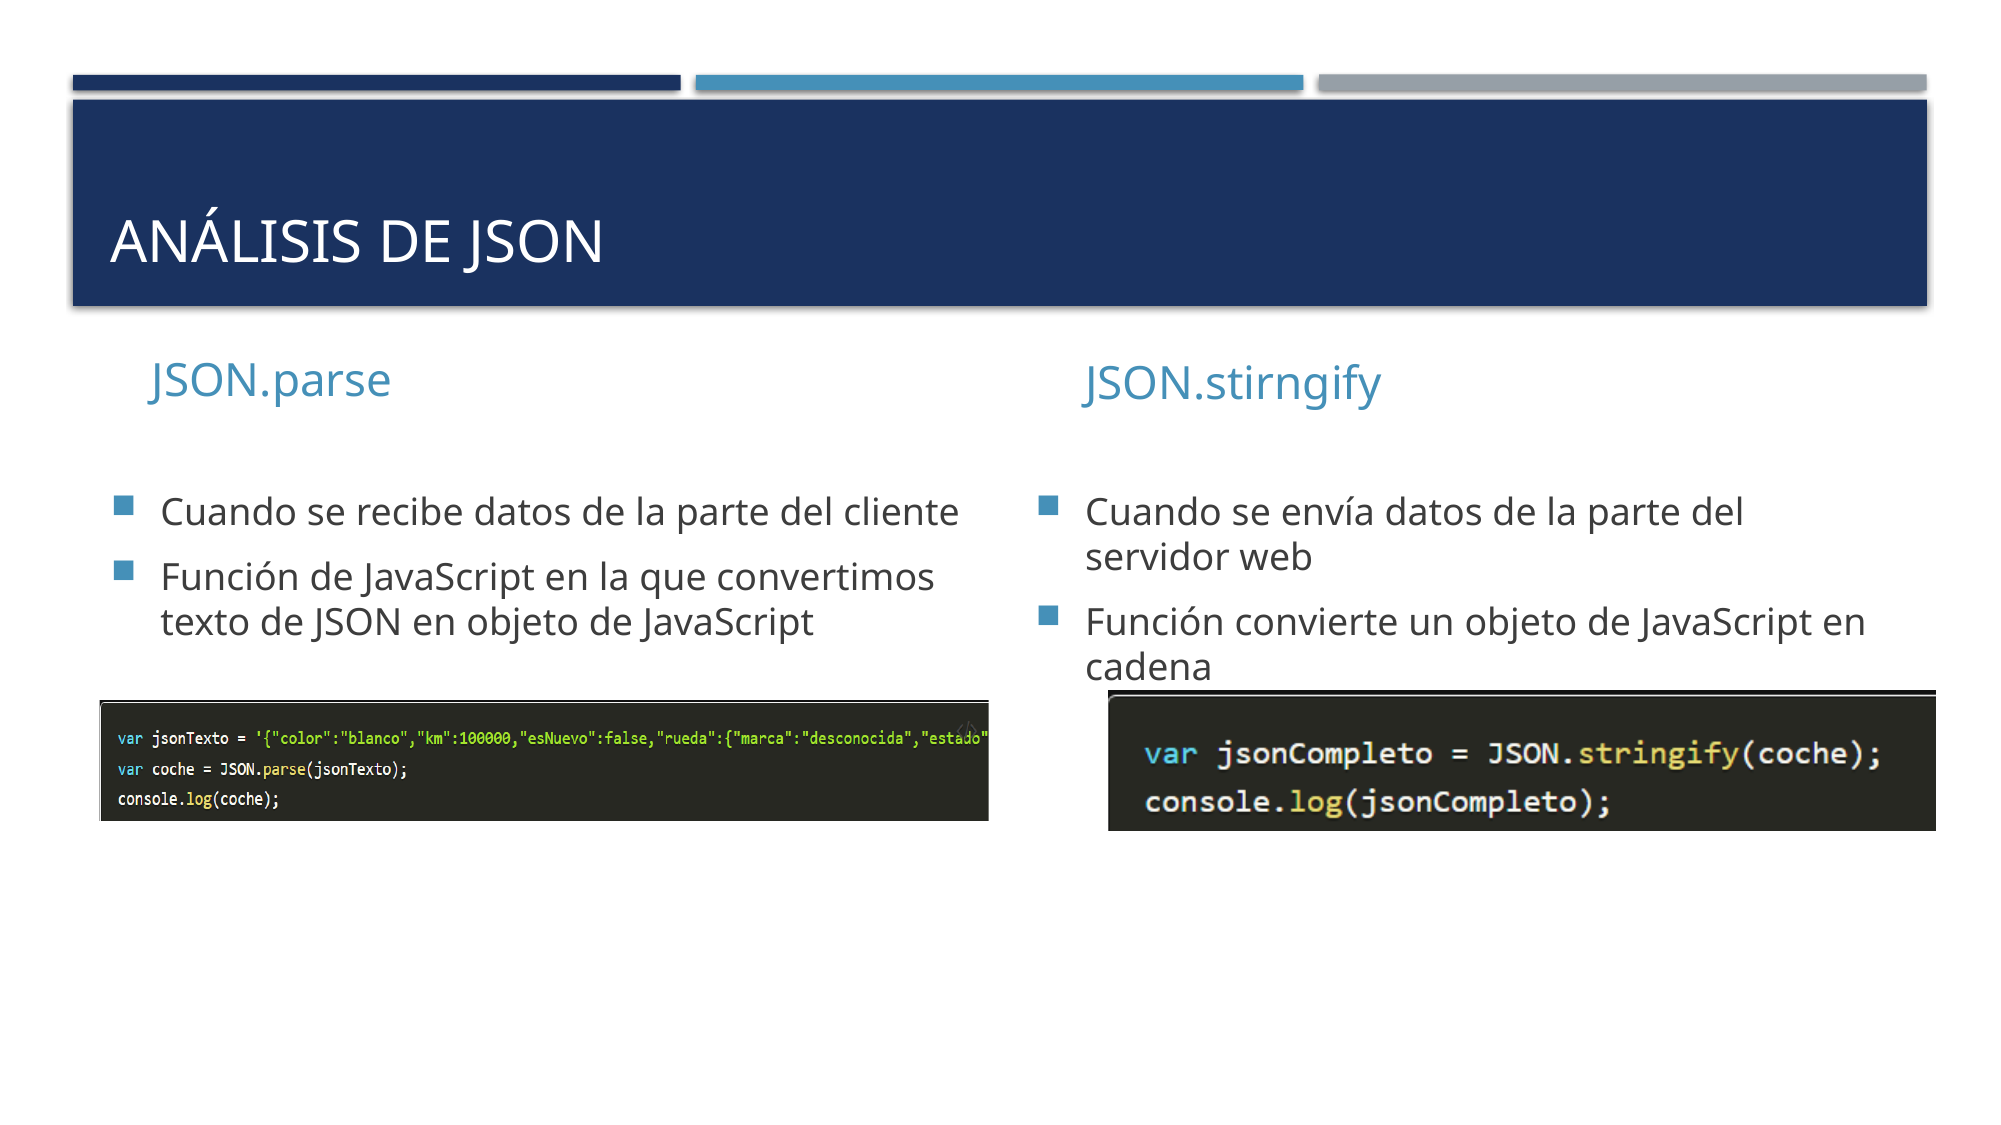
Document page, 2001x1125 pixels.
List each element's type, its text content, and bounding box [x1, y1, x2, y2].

picture [1107, 690, 1937, 832]
list Cuando se envía datos de la parte del servidor web Función convierte un objeto de JavaScript en cadena [1019, 479, 1905, 962]
title ANÁLISIS DE JSON [95, 119, 1905, 282]
picture [99, 699, 990, 822]
list JSON.stirngify [1070, 325, 1905, 416]
list Cuando se recibe datos de la parte del cliente Función de JavaScript en la que convertimos texto de JSON en objeto de JavaScript [95, 479, 980, 701]
list JSON.parse [136, 325, 972, 414]
